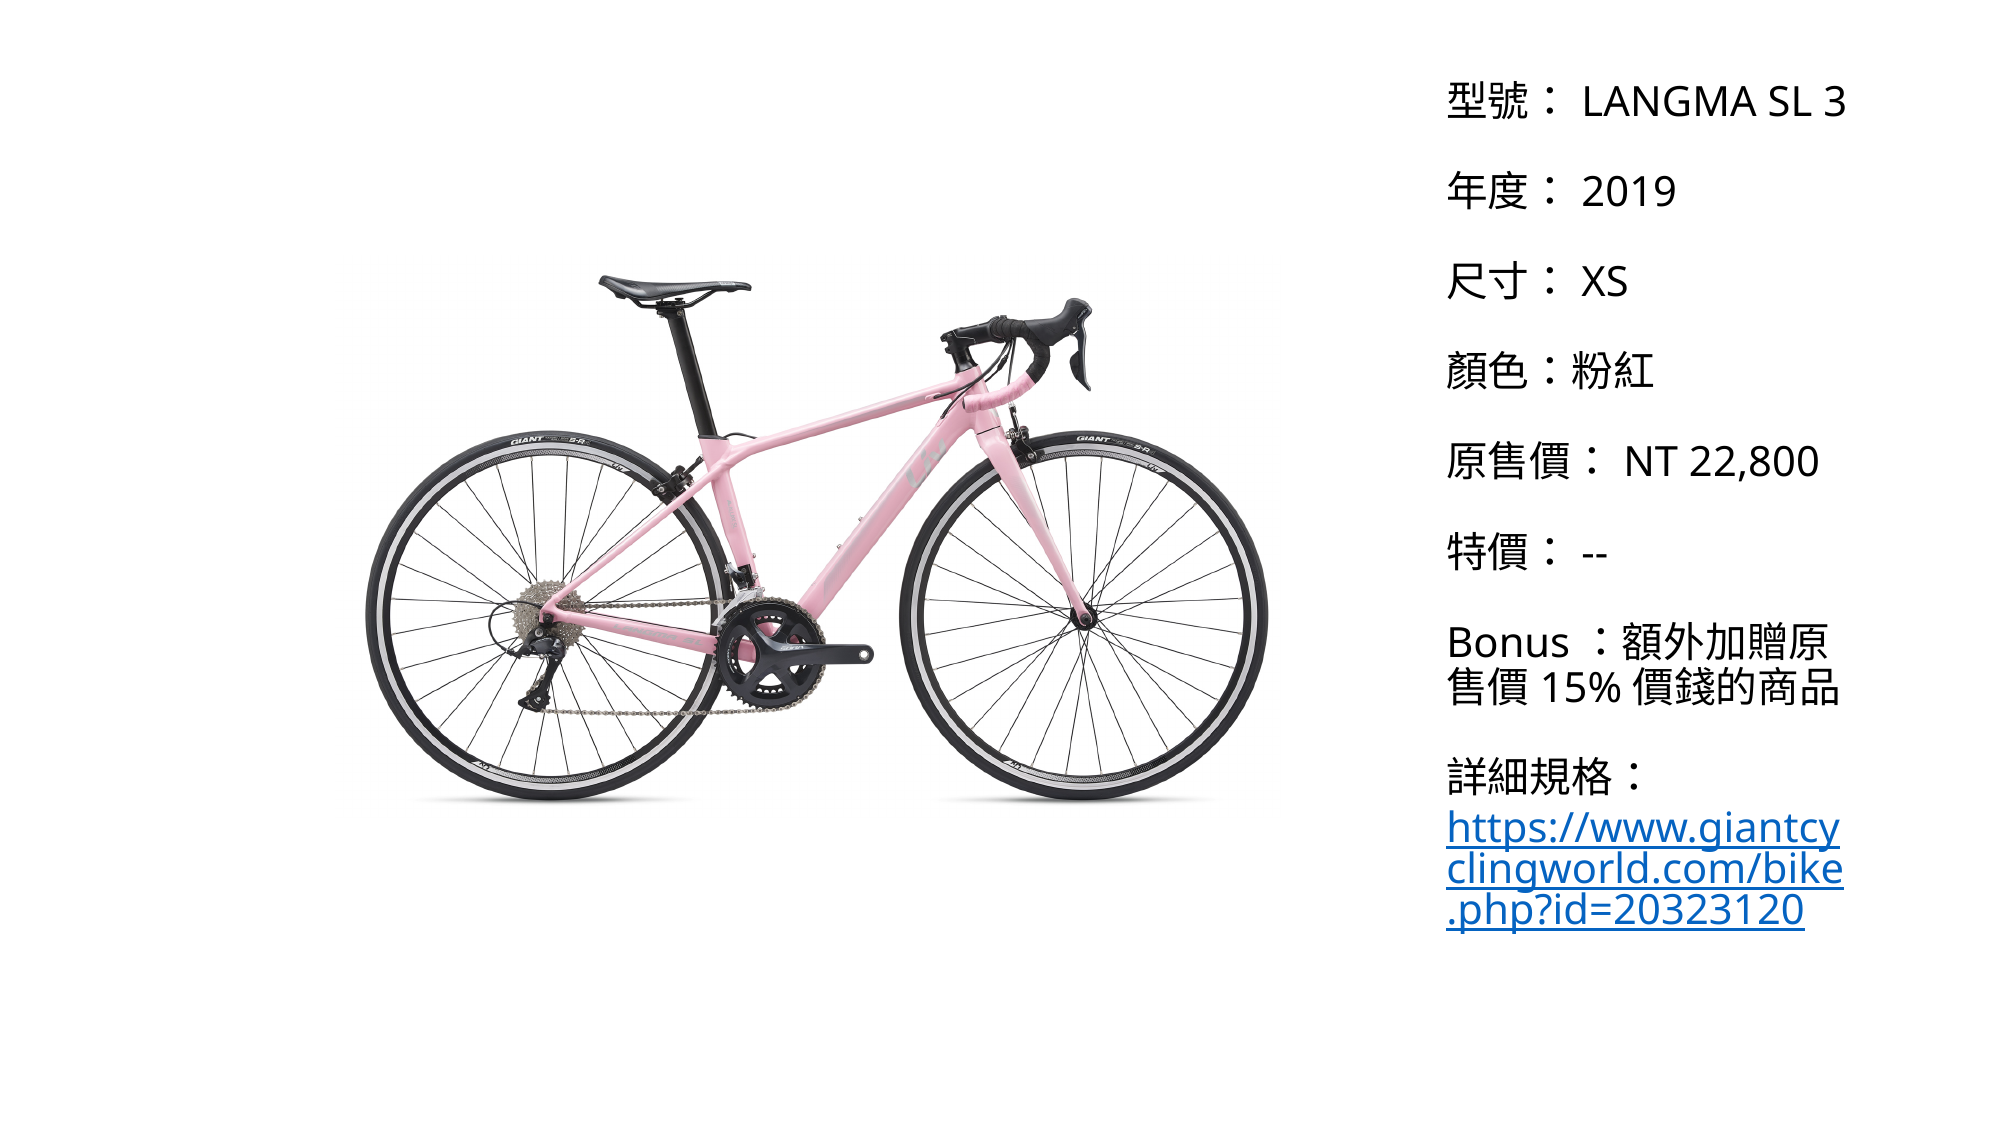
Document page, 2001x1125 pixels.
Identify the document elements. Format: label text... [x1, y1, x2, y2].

title 型號：LANGMA SL 3 年度：2019 尺寸：XS 顏色：粉紅 原售價：NT 22,800 特價：-- Bonus：額外加贈原售價15%價錢的商品 詳細規格： https://www.giantcyclingworld.com/bike.php?id=20323120 [1431, 59, 1863, 1014]
picture [335, 255, 1281, 818]
